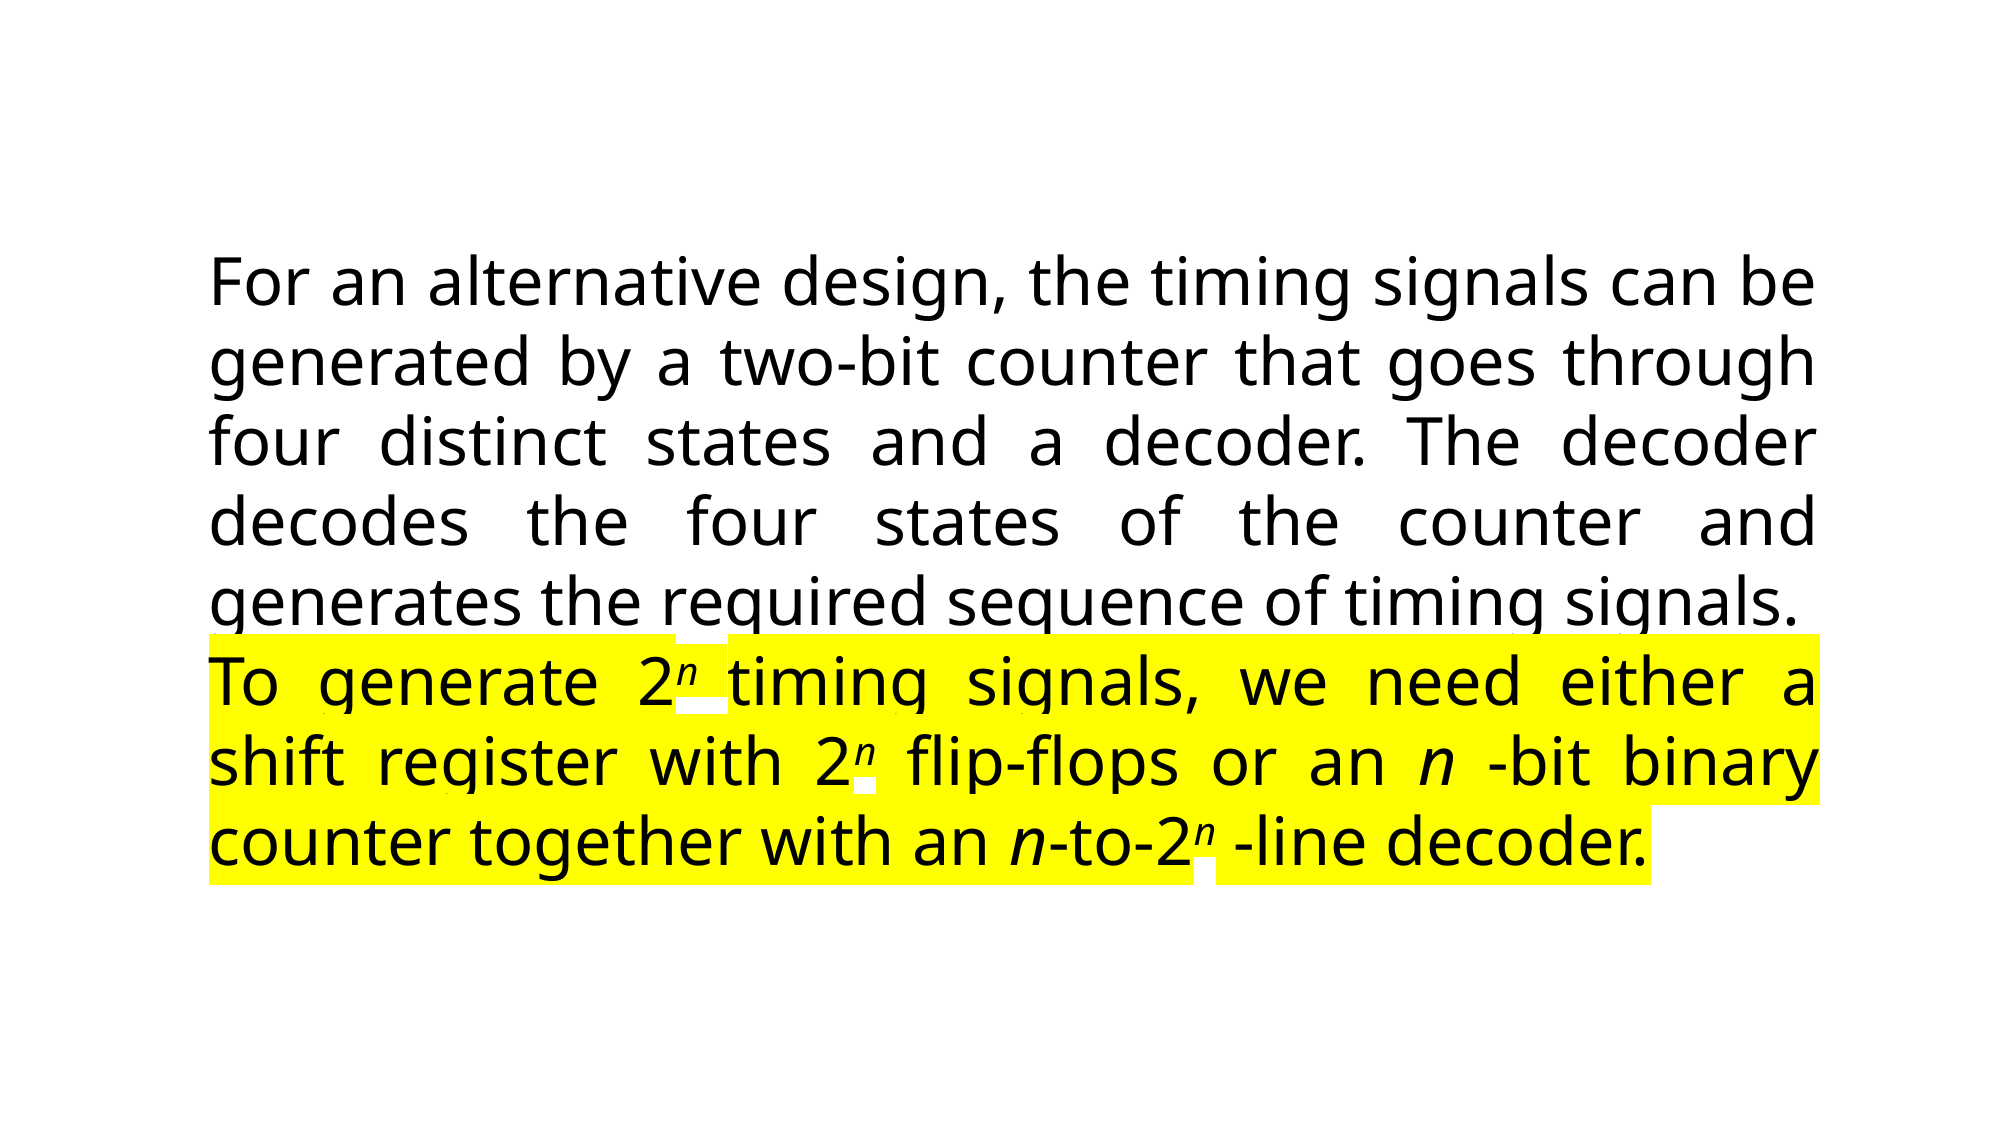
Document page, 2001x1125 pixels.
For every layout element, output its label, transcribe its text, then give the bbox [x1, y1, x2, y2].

text_box For an alternative design, the timing signals can be generated by a two‐bit counter that goes through four distinct states and a decoder. The decoder decodes the four states of the counter and generates the required sequence of timing signals. To generate 2n timing signals, we need either a shift register with 2n flip‐flops or an n ‐bit binary counter together with an n‐to‐2n ‐line decoder. [193, 231, 1835, 887]
